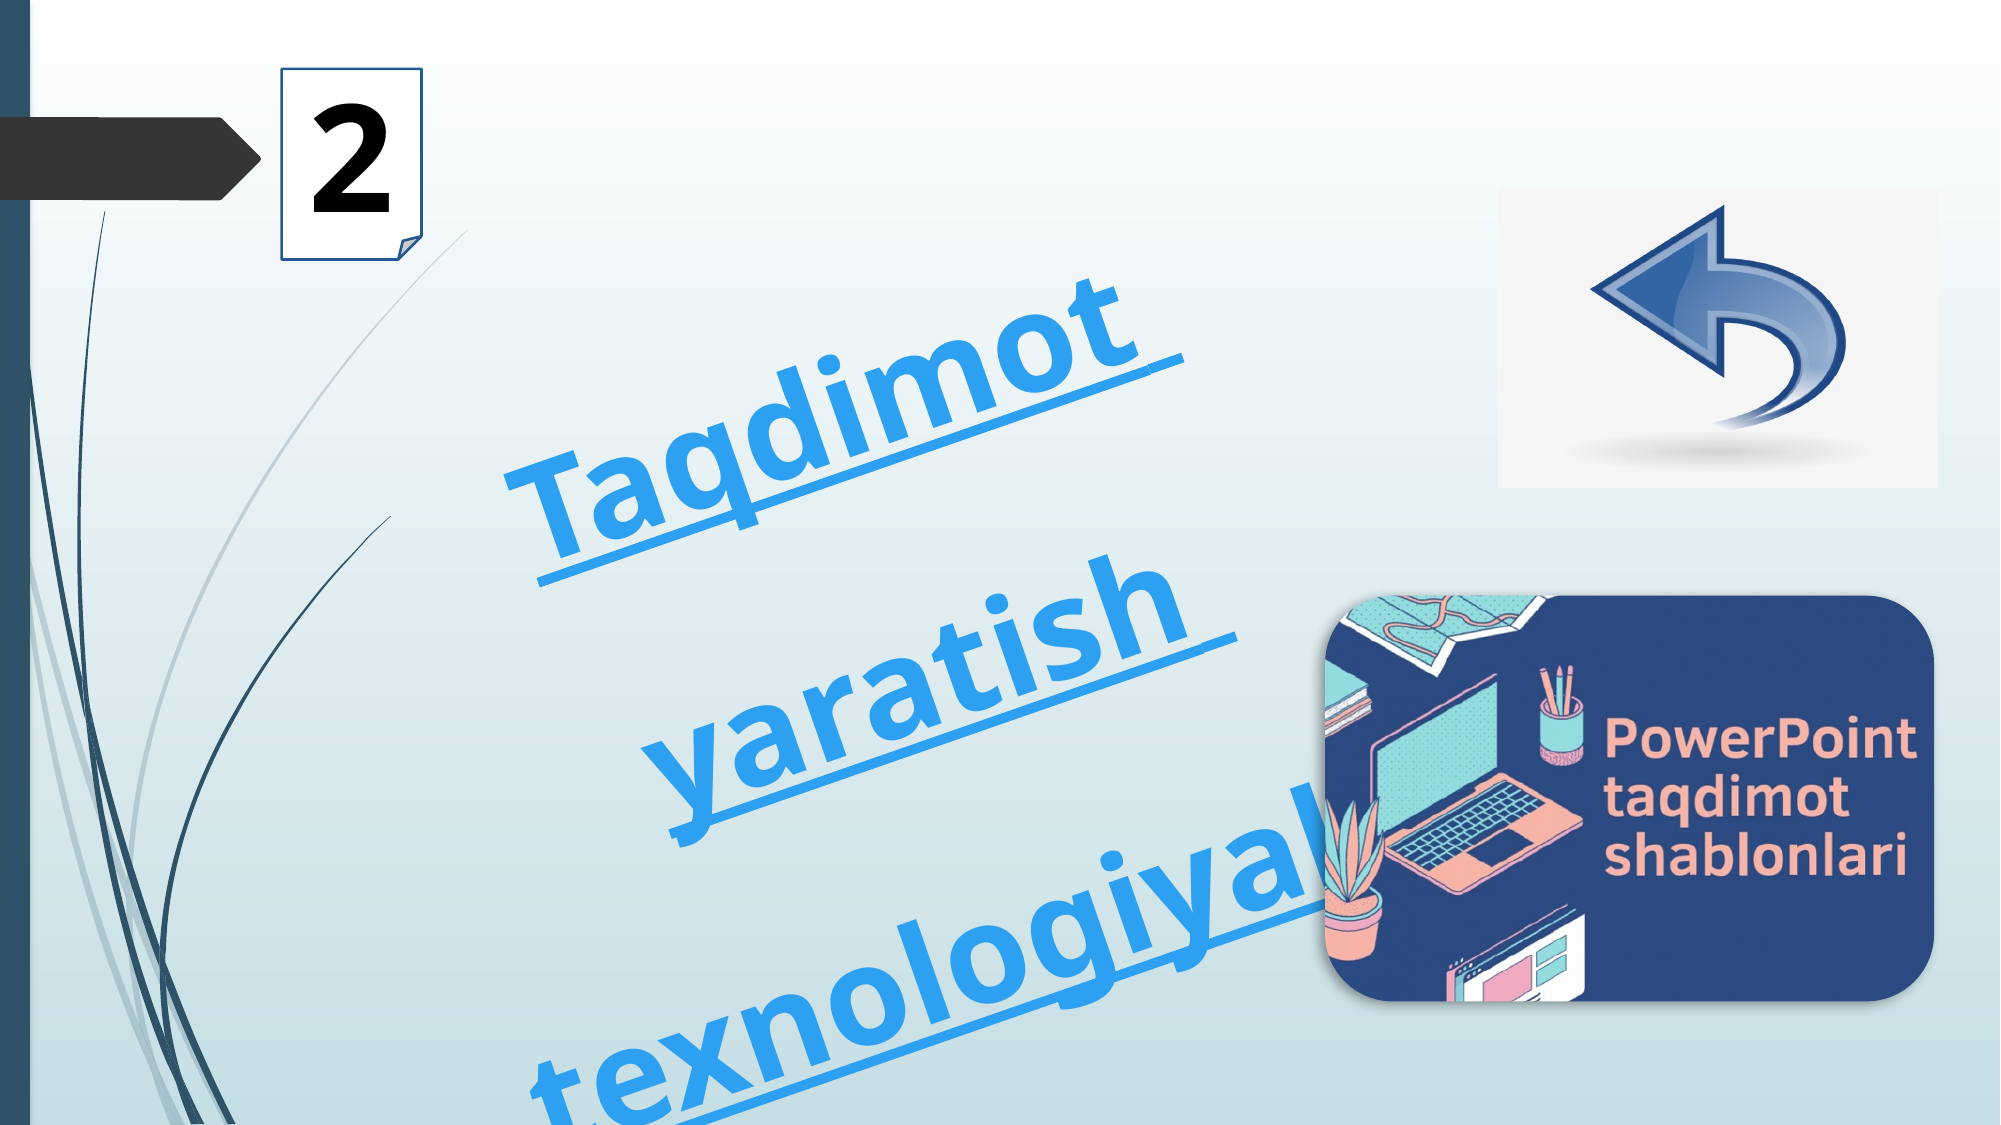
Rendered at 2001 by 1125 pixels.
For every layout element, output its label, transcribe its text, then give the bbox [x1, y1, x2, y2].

text_box 2 [280, 67, 423, 261]
picture [1324, 595, 1935, 1002]
text_box Taqdimot yaratish texnologiyalari [184, 23, 1567, 1125]
picture [1498, 188, 1938, 488]
